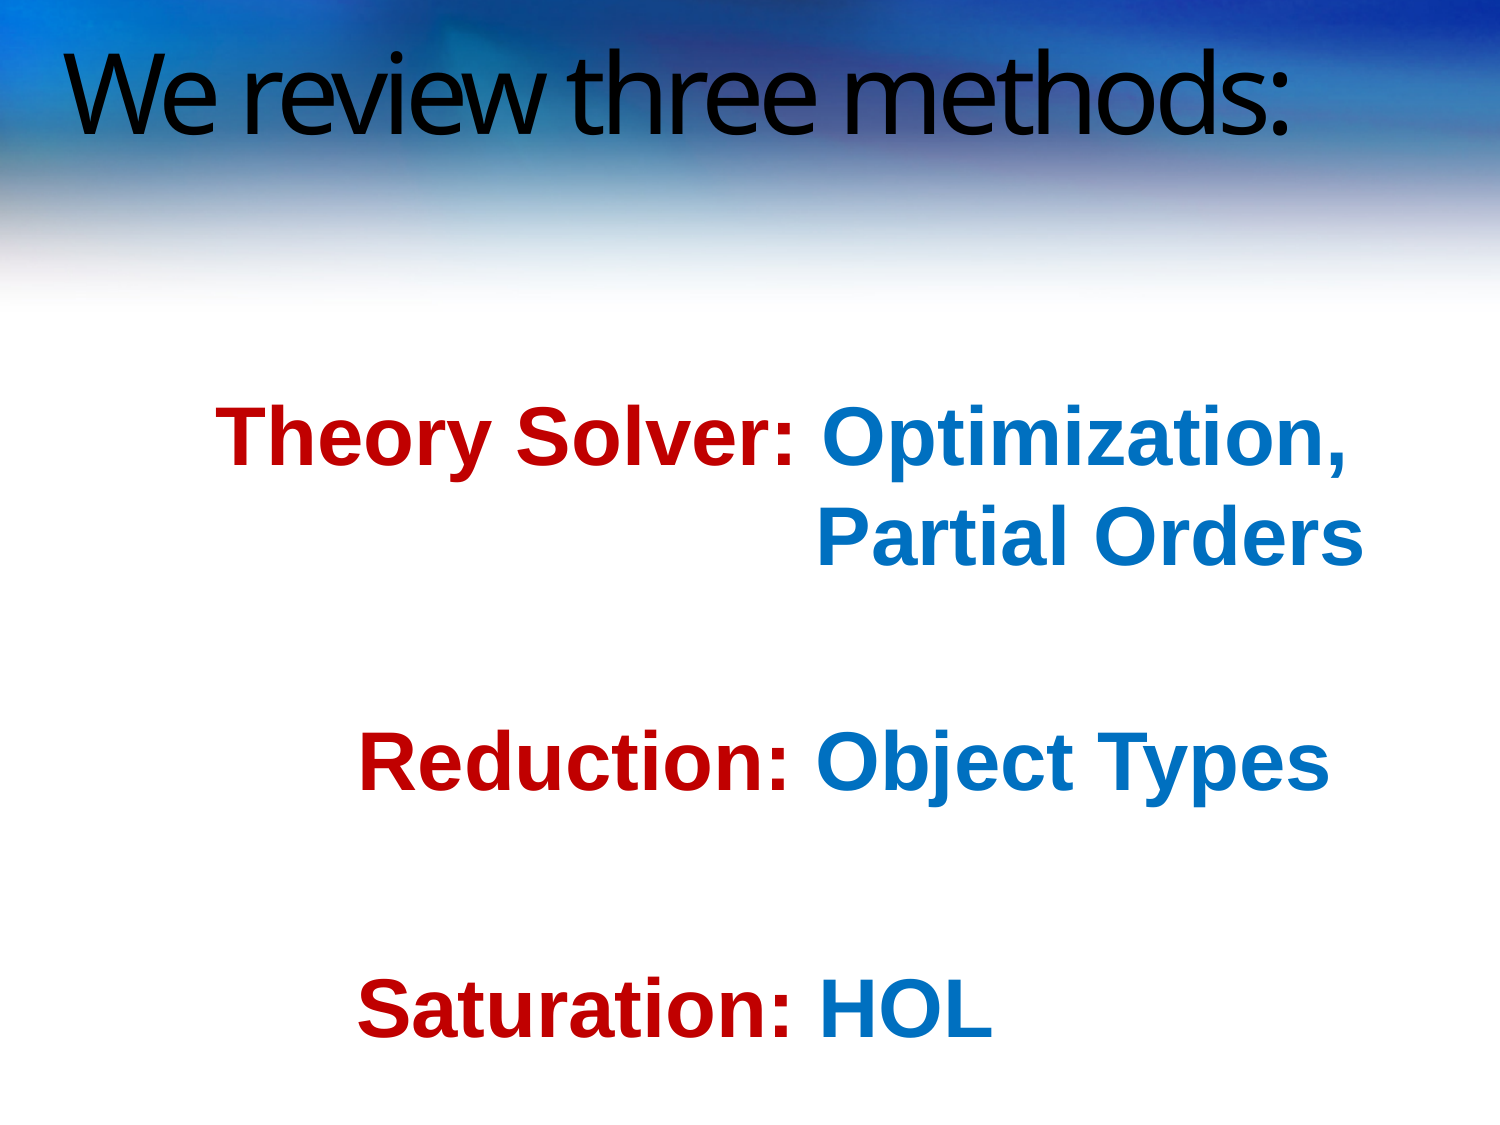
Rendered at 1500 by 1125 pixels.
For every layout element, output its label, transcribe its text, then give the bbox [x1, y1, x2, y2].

title We review three methods: [62, 37, 1438, 162]
text_box Theory Solver: Optimization, Partial Orders [201, 374, 1388, 590]
text_box Saturation: HOL [341, 946, 1009, 1062]
picture [0, 0, 1500, 1125]
text_box Reduction: Object Types [343, 699, 1347, 815]
